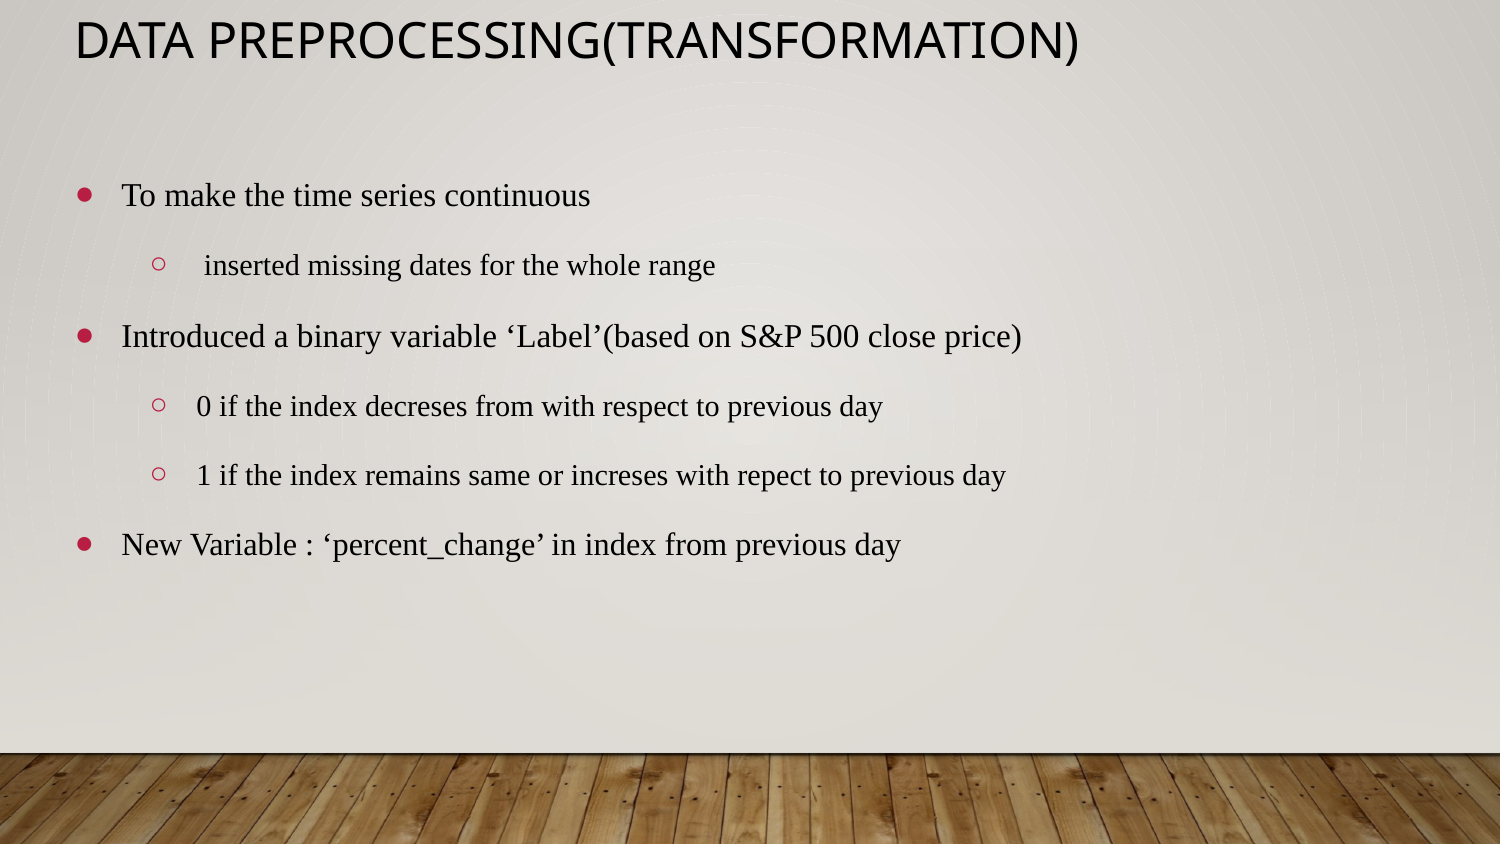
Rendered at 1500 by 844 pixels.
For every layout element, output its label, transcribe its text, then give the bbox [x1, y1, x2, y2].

list To make the time series continuous inserted missing dates for the whole range Introduced a binary variable ‘Label’(based on S&P 500 close price) 0 if the index decreses from with respect to previous day 1 if the index remains same or increses with repect to previous day New Variable : ‘percent_change’ in index from previous day [59, 149, 1459, 643]
picture [0, 753, 1500, 844]
title Data preprocessing(Transformation) [0, 0, 1155, 97]
